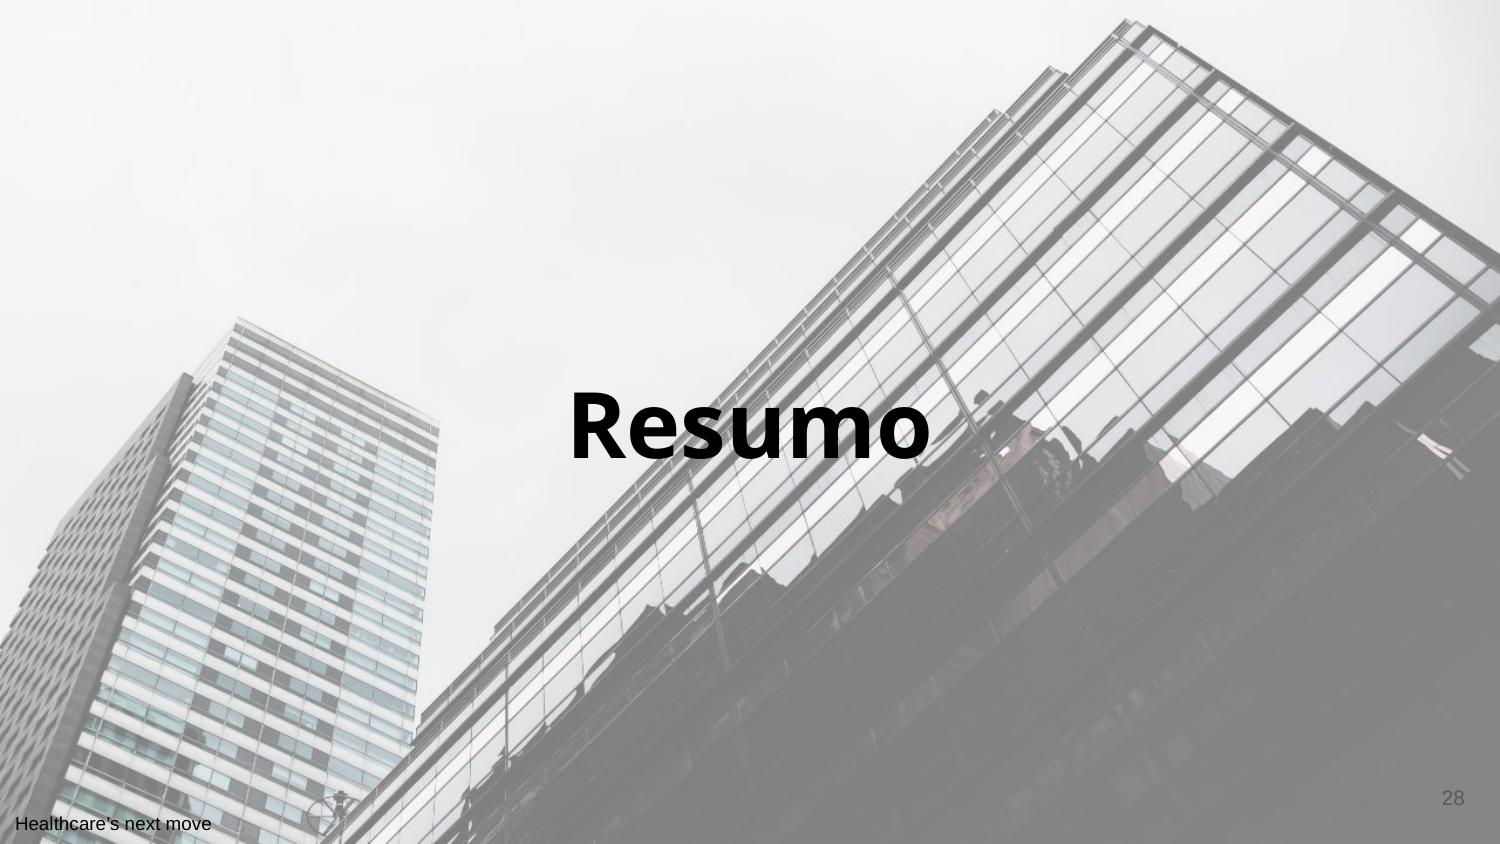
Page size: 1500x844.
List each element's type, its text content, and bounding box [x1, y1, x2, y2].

title Resumo [51, 352, 1449, 491]
slide_number ‹#› [1389, 764, 1480, 830]
picture [0, 0, 1500, 844]
